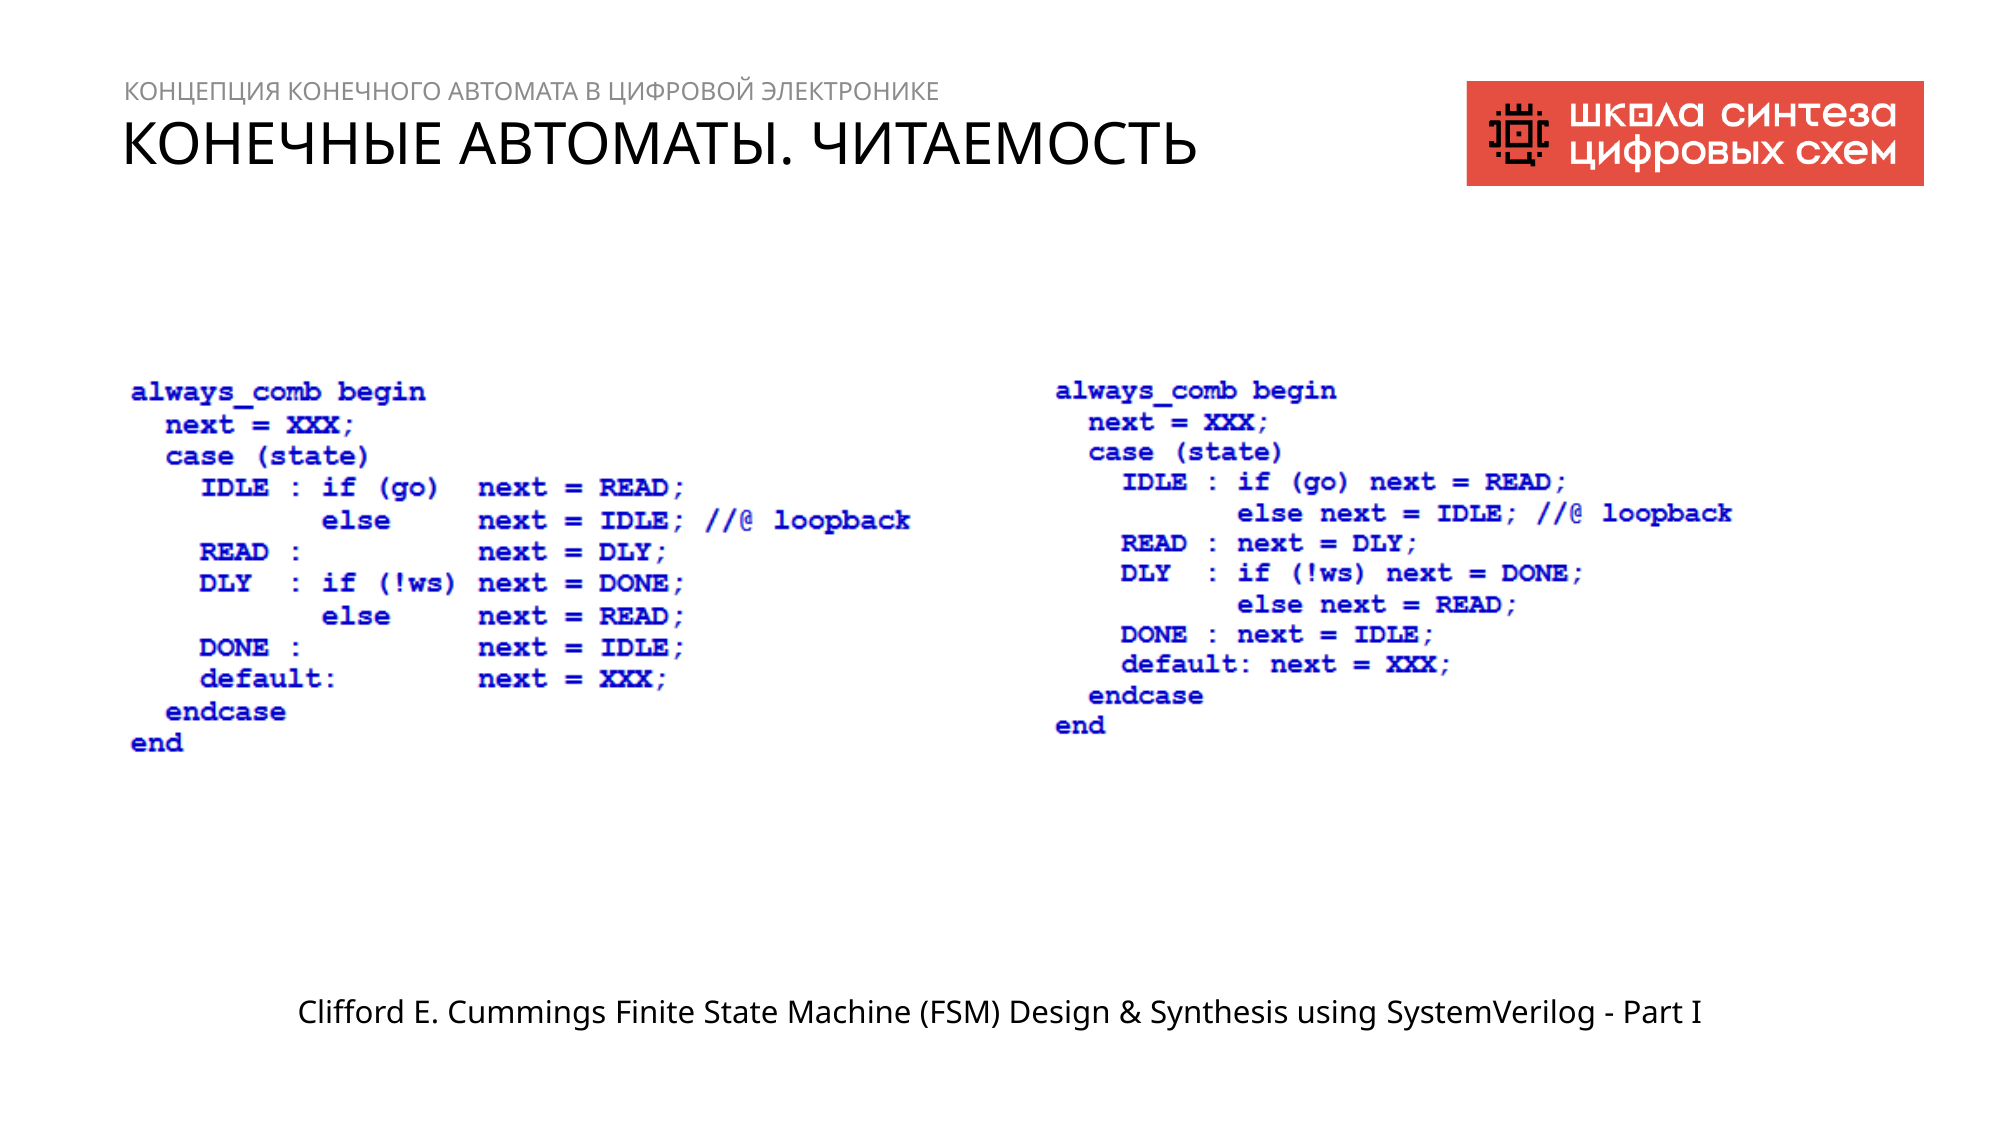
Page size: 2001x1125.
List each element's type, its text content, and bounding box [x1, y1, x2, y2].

title КОНЕЧНЫЕ АВТОМАТЫ. ЧИТАЕМОСТЬ [121, 113, 1466, 178]
text_box Clifford E. Cummings Finite State Machine (FSM) Design & Synthesis using SystemVerilog - Part I [19, 984, 1981, 1037]
picture [1036, 366, 1774, 759]
picture [1466, 81, 1924, 186]
text_box КОНЦЕПЦИЯ КОНЕЧНОГО АВТОМАТА В ЦИФРОВОЙ ЭЛЕКТРОНИКЕ [108, 67, 1758, 111]
picture [108, 366, 963, 759]
